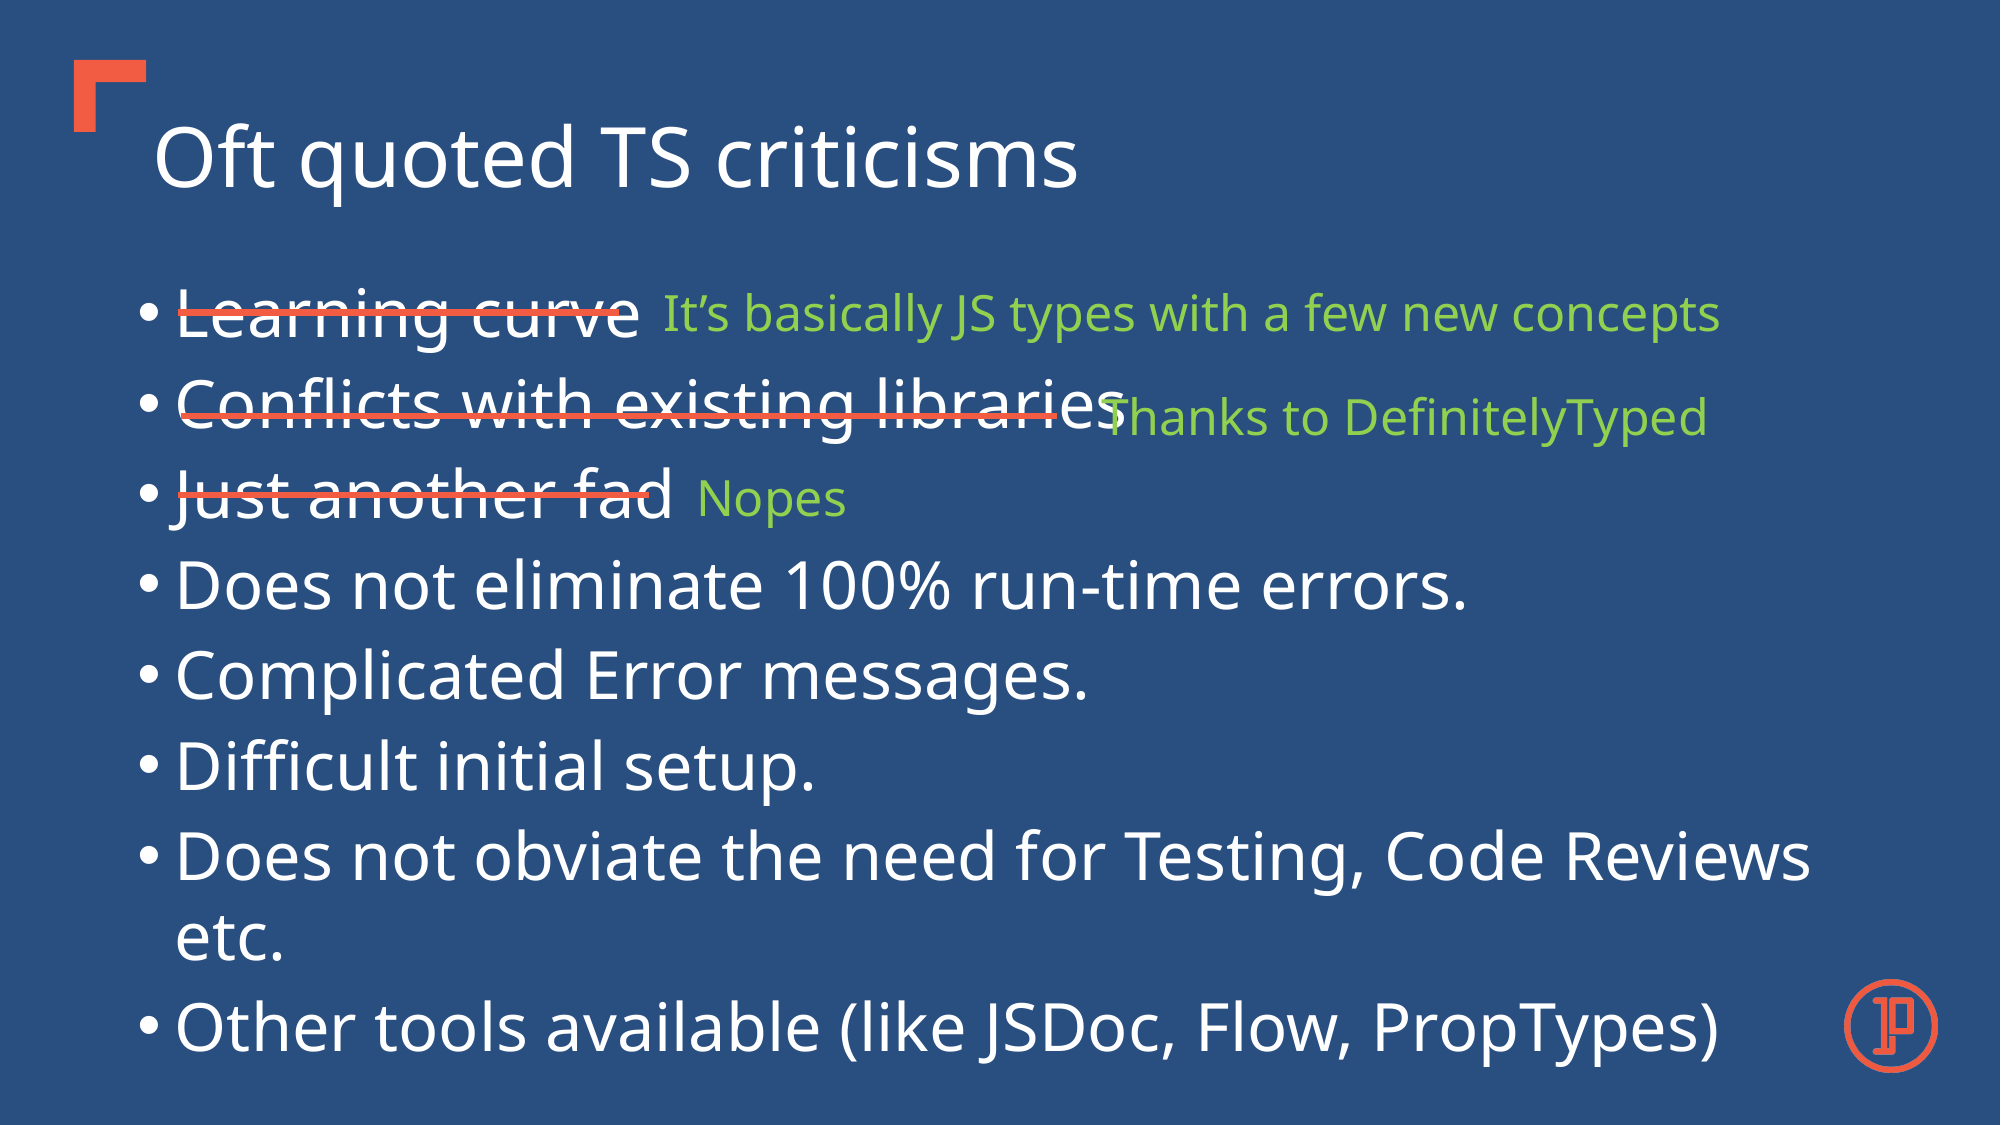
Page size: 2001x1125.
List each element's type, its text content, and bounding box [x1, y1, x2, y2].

list Learning curve Conflicts with existing libraries Just another fad Does not eliminate 100% run-time errors. Complicated Error messages. Difficult initial setup. Does not obviate the need for Testing, Code Reviews etc. Other tools available (like JSDoc, Flow, PropTypes) [47, 263, 1863, 1103]
title Oft quoted TS criticisms [137, 52, 1863, 263]
text_box Thanks to DefinitelyTyped [1086, 378, 1953, 453]
picture [1863, 979, 1938, 1073]
text_box It’s basically JS types with a few new concepts [648, 274, 1977, 350]
text_box Nopes [681, 458, 1548, 534]
